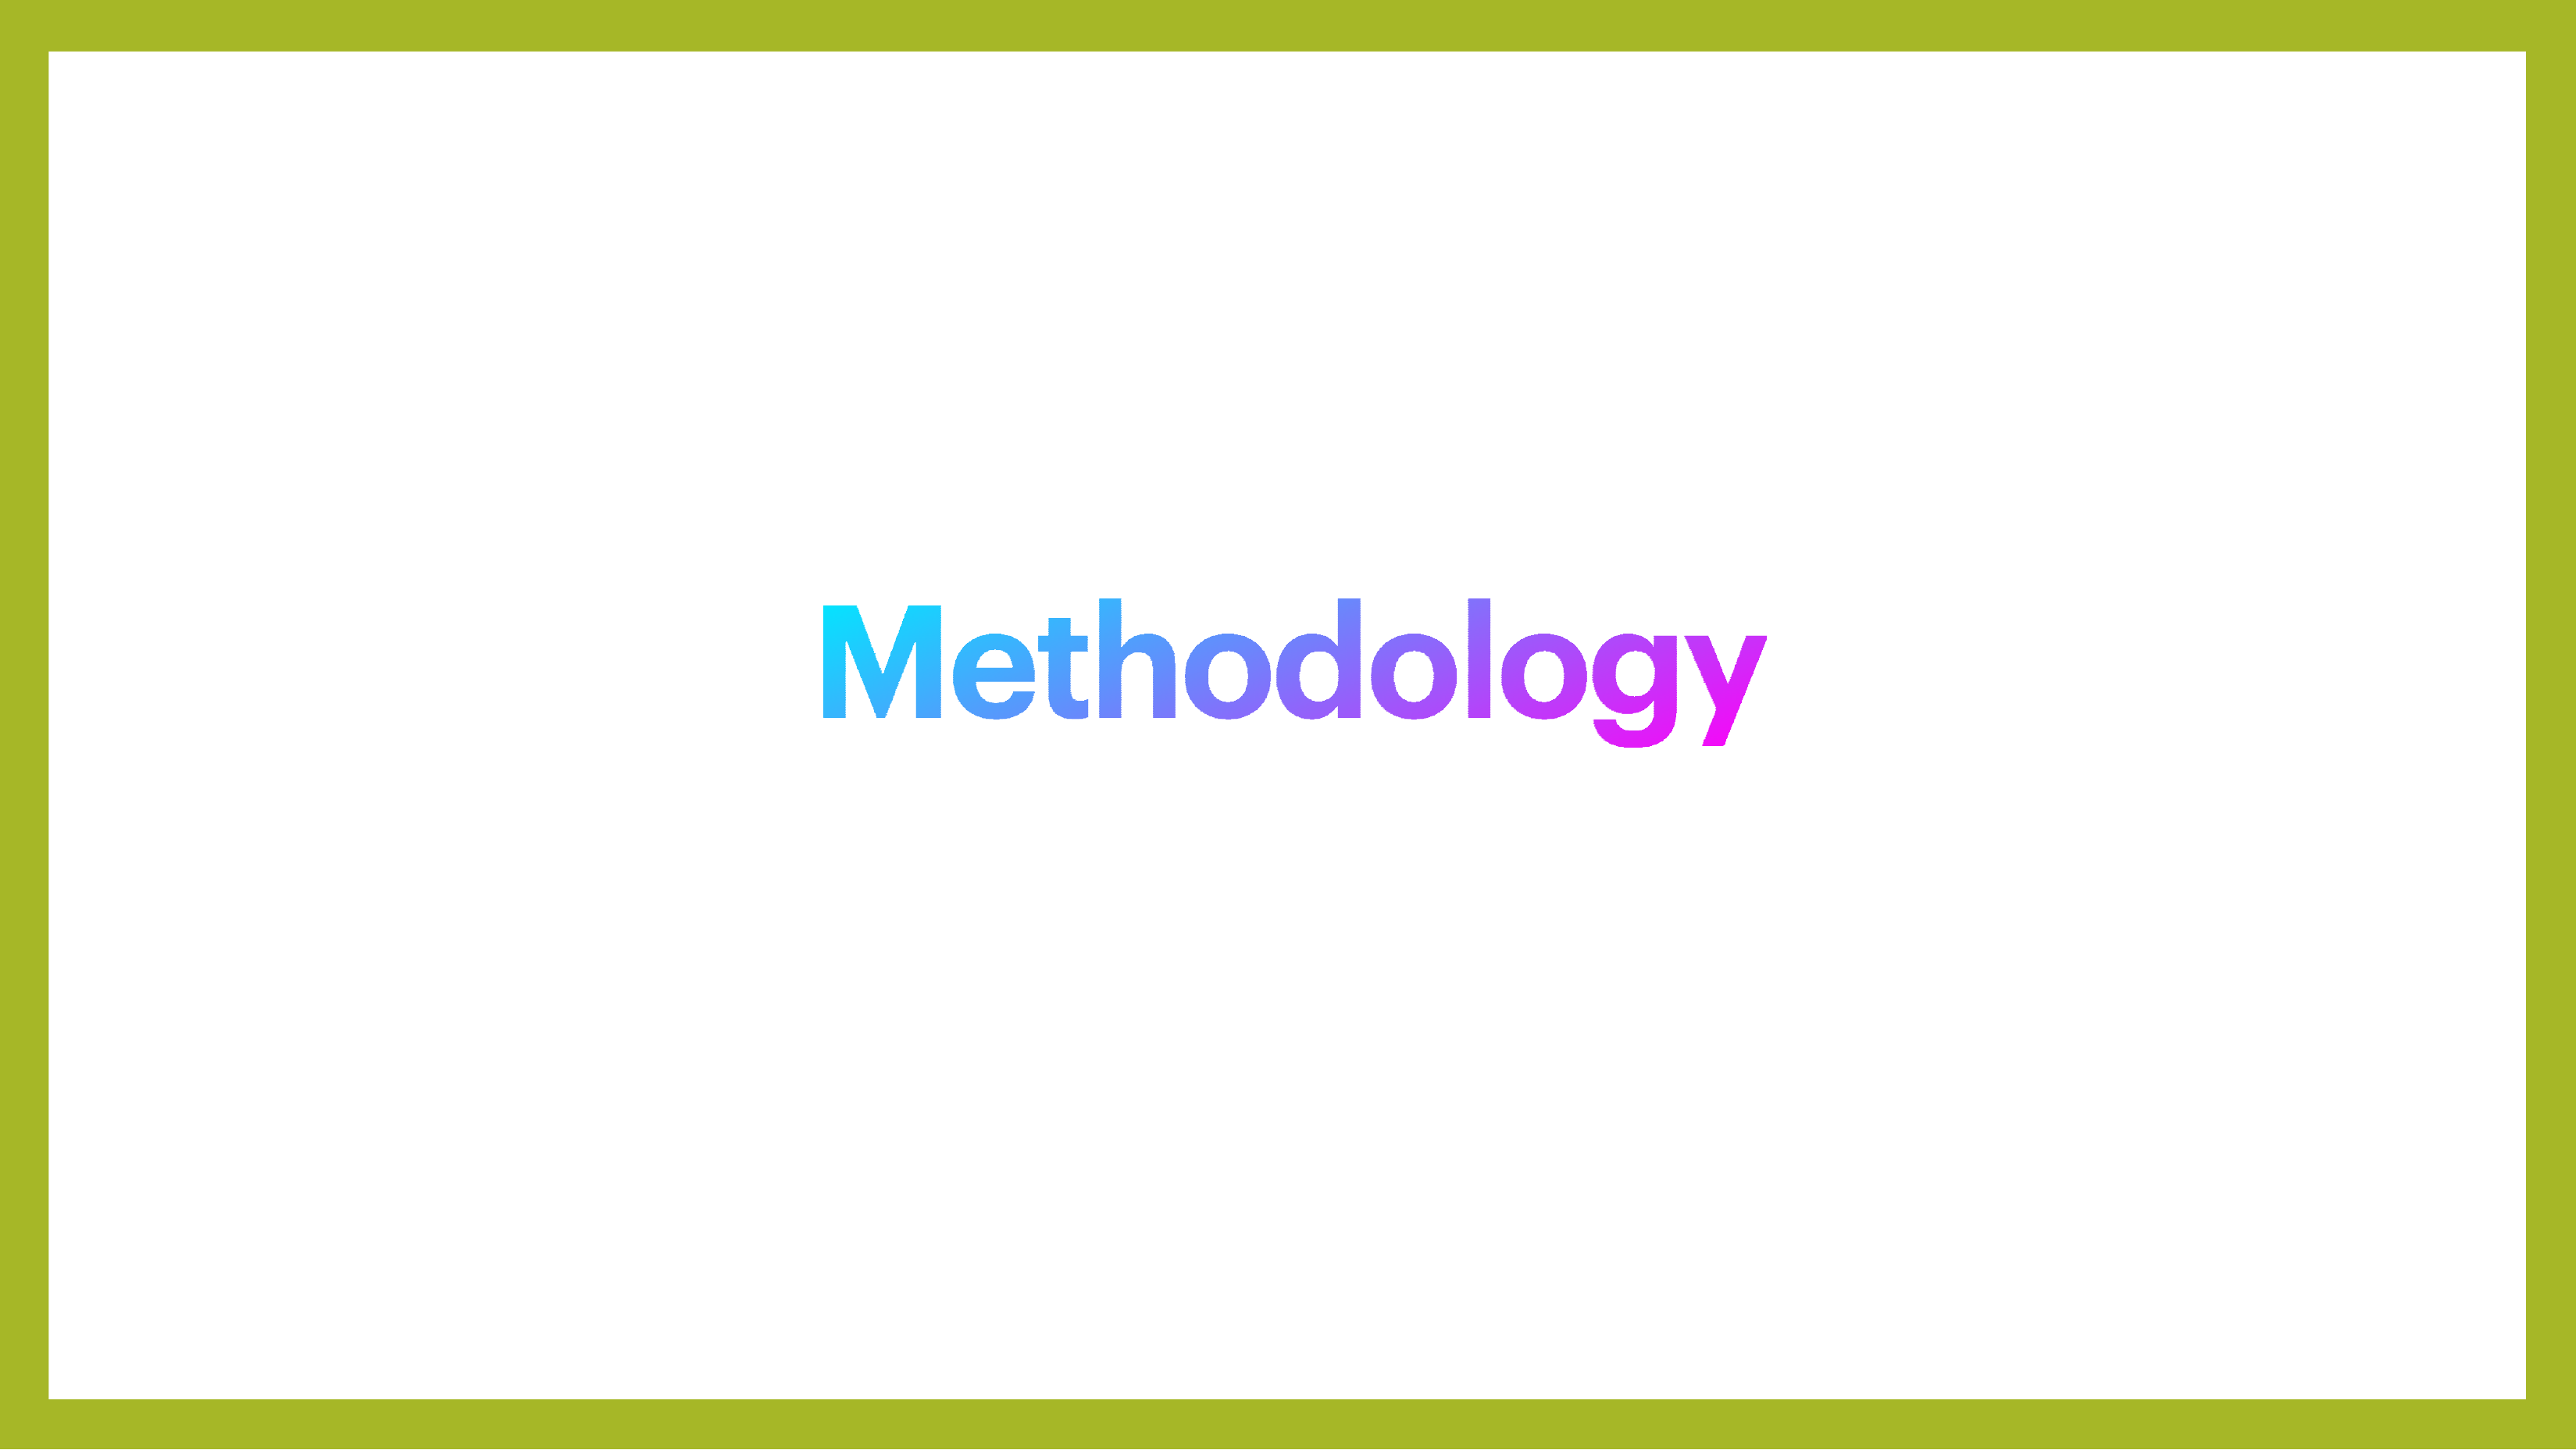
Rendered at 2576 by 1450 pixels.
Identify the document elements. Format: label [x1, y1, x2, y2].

text_box [823, 598, 1768, 748]
